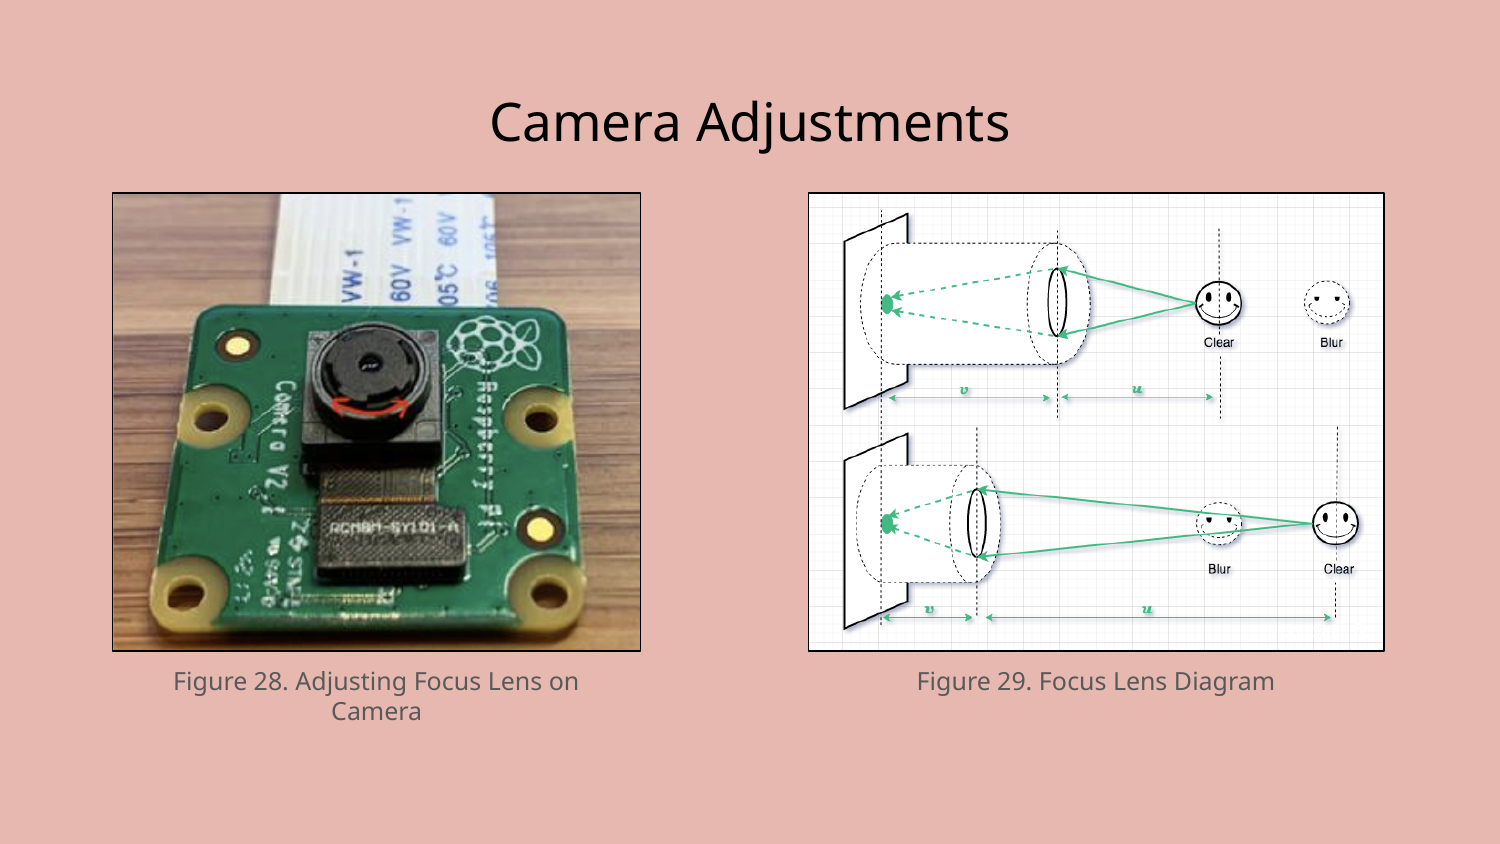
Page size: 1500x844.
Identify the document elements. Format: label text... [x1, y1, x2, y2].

text_box Figure 28. Adjusting Focus Lens on Camera [122, 660, 632, 707]
picture [113, 193, 641, 651]
text_box Figure 29. Focus Lens Diagram [841, 660, 1351, 707]
title Camera Adjustments [51, 72, 1449, 167]
picture [808, 193, 1384, 651]
